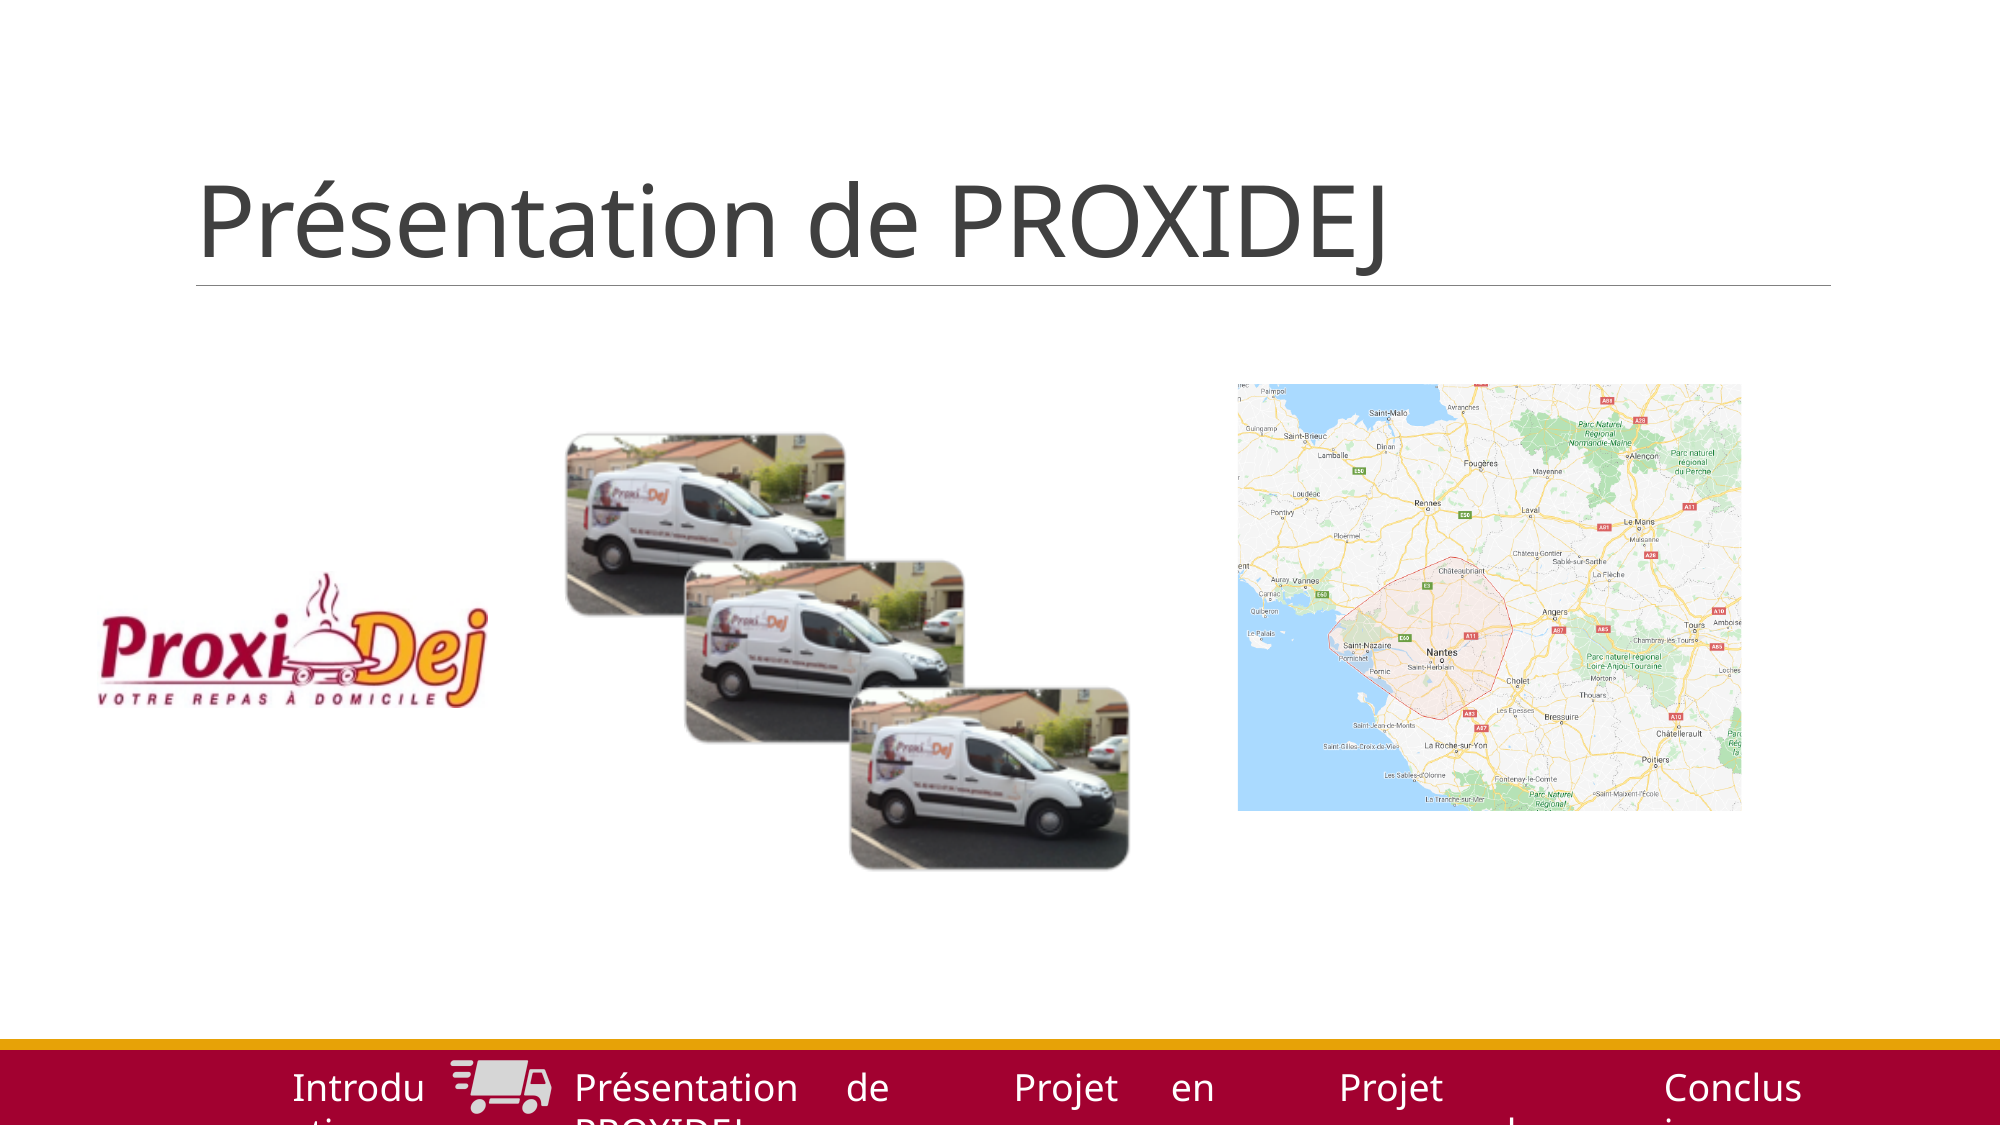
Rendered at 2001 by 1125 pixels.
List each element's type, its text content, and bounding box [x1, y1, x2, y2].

text_box Projet personnel [1324, 1056, 1556, 1125]
text_box Projet en groupe [998, 1056, 1231, 1125]
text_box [563, 430, 1134, 875]
text_box Introduction [277, 1056, 447, 1125]
text_box Présentation de PROXIDEJ [560, 1056, 905, 1125]
title Présentation de PROXIDEJ [180, 47, 1830, 285]
text_box Conclusion [1649, 1056, 1820, 1125]
picture [1237, 383, 1742, 811]
picture [96, 571, 489, 709]
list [449, 1036, 552, 1125]
